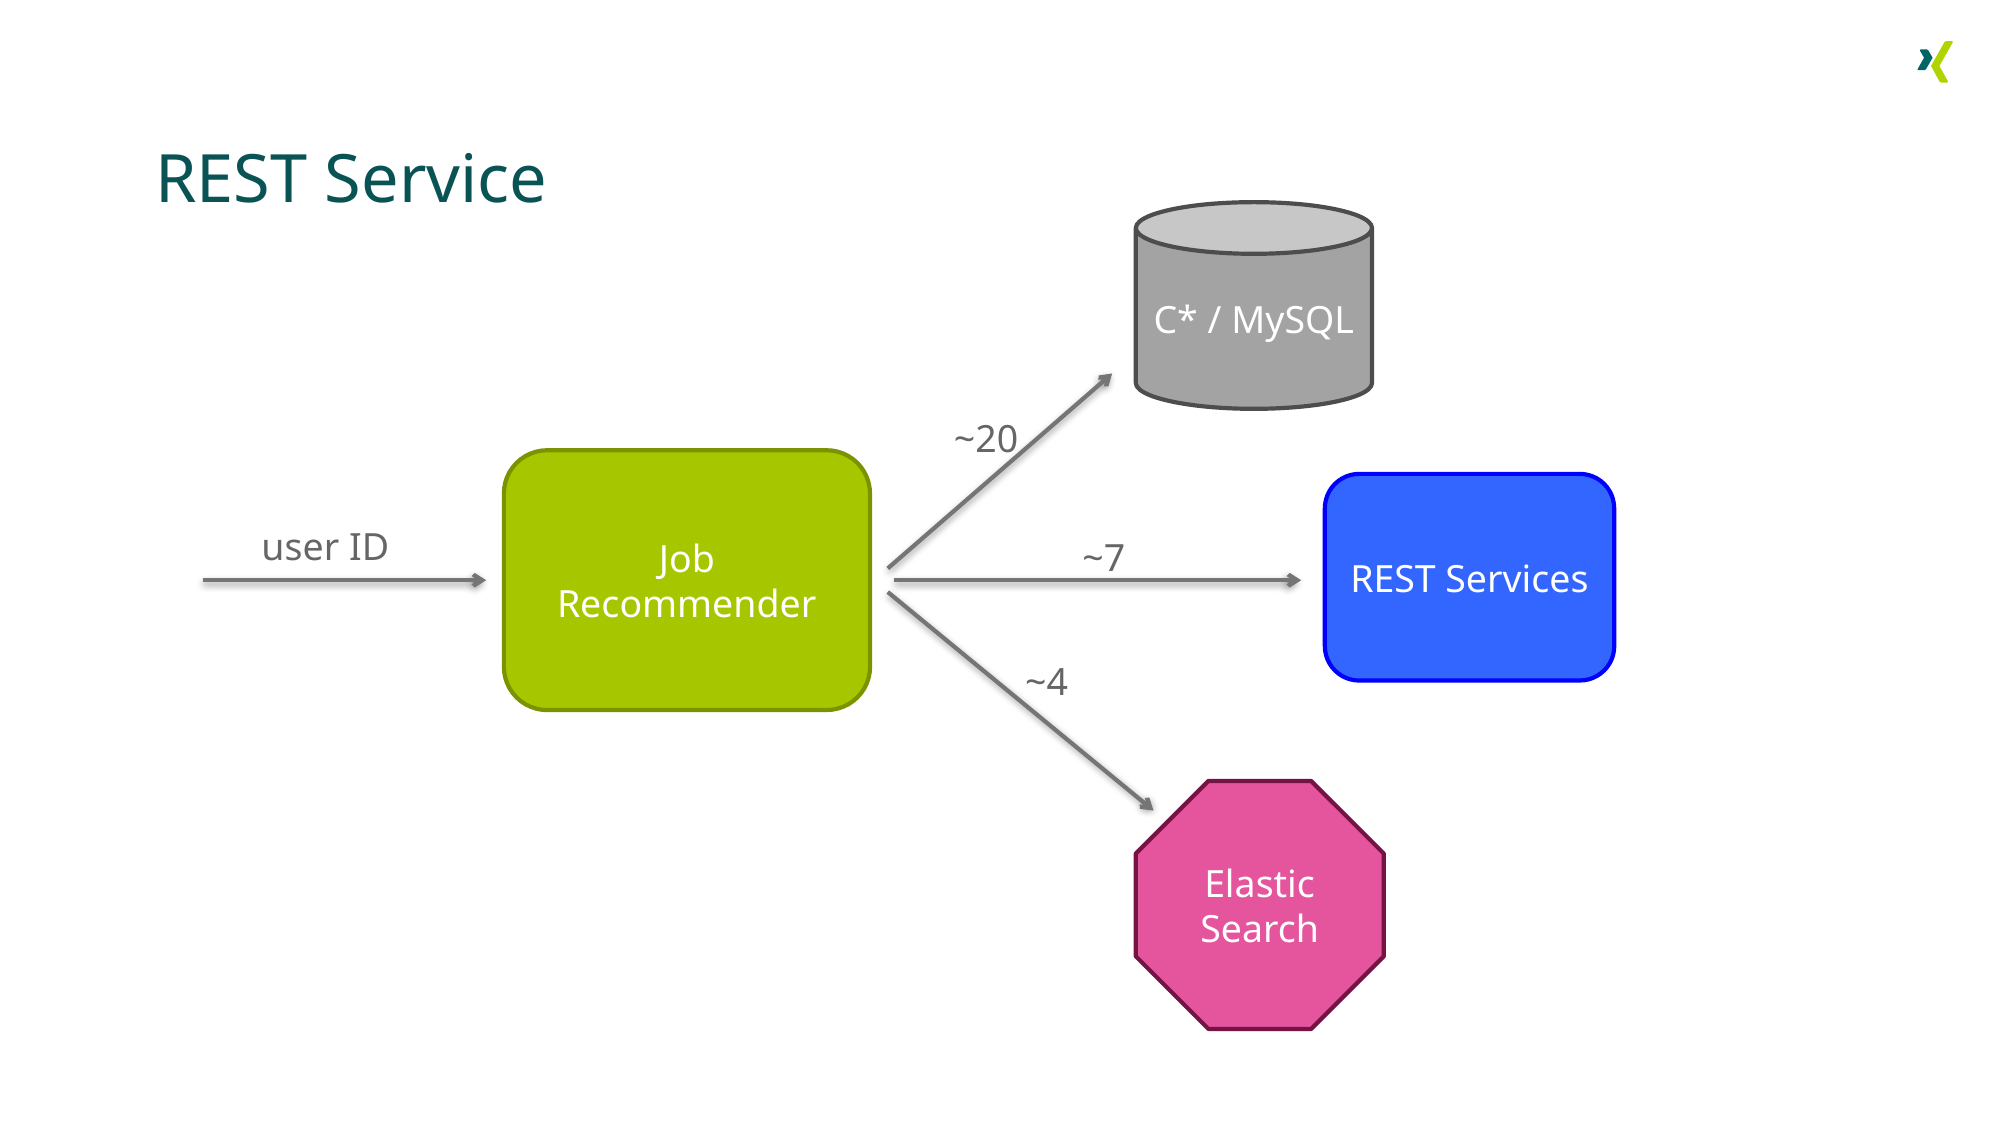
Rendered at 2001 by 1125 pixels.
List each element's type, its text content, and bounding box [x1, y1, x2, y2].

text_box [202, 514, 487, 581]
text_box C* / MySQL [1133, 200, 1375, 411]
text_box Elastic Search [1133, 778, 1386, 1032]
title REST Service [155, 145, 1845, 309]
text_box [887, 373, 1113, 569]
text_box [893, 526, 1302, 588]
text_box REST Services [1322, 471, 1617, 683]
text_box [887, 591, 1154, 811]
text_box Job Recommender [501, 448, 873, 713]
